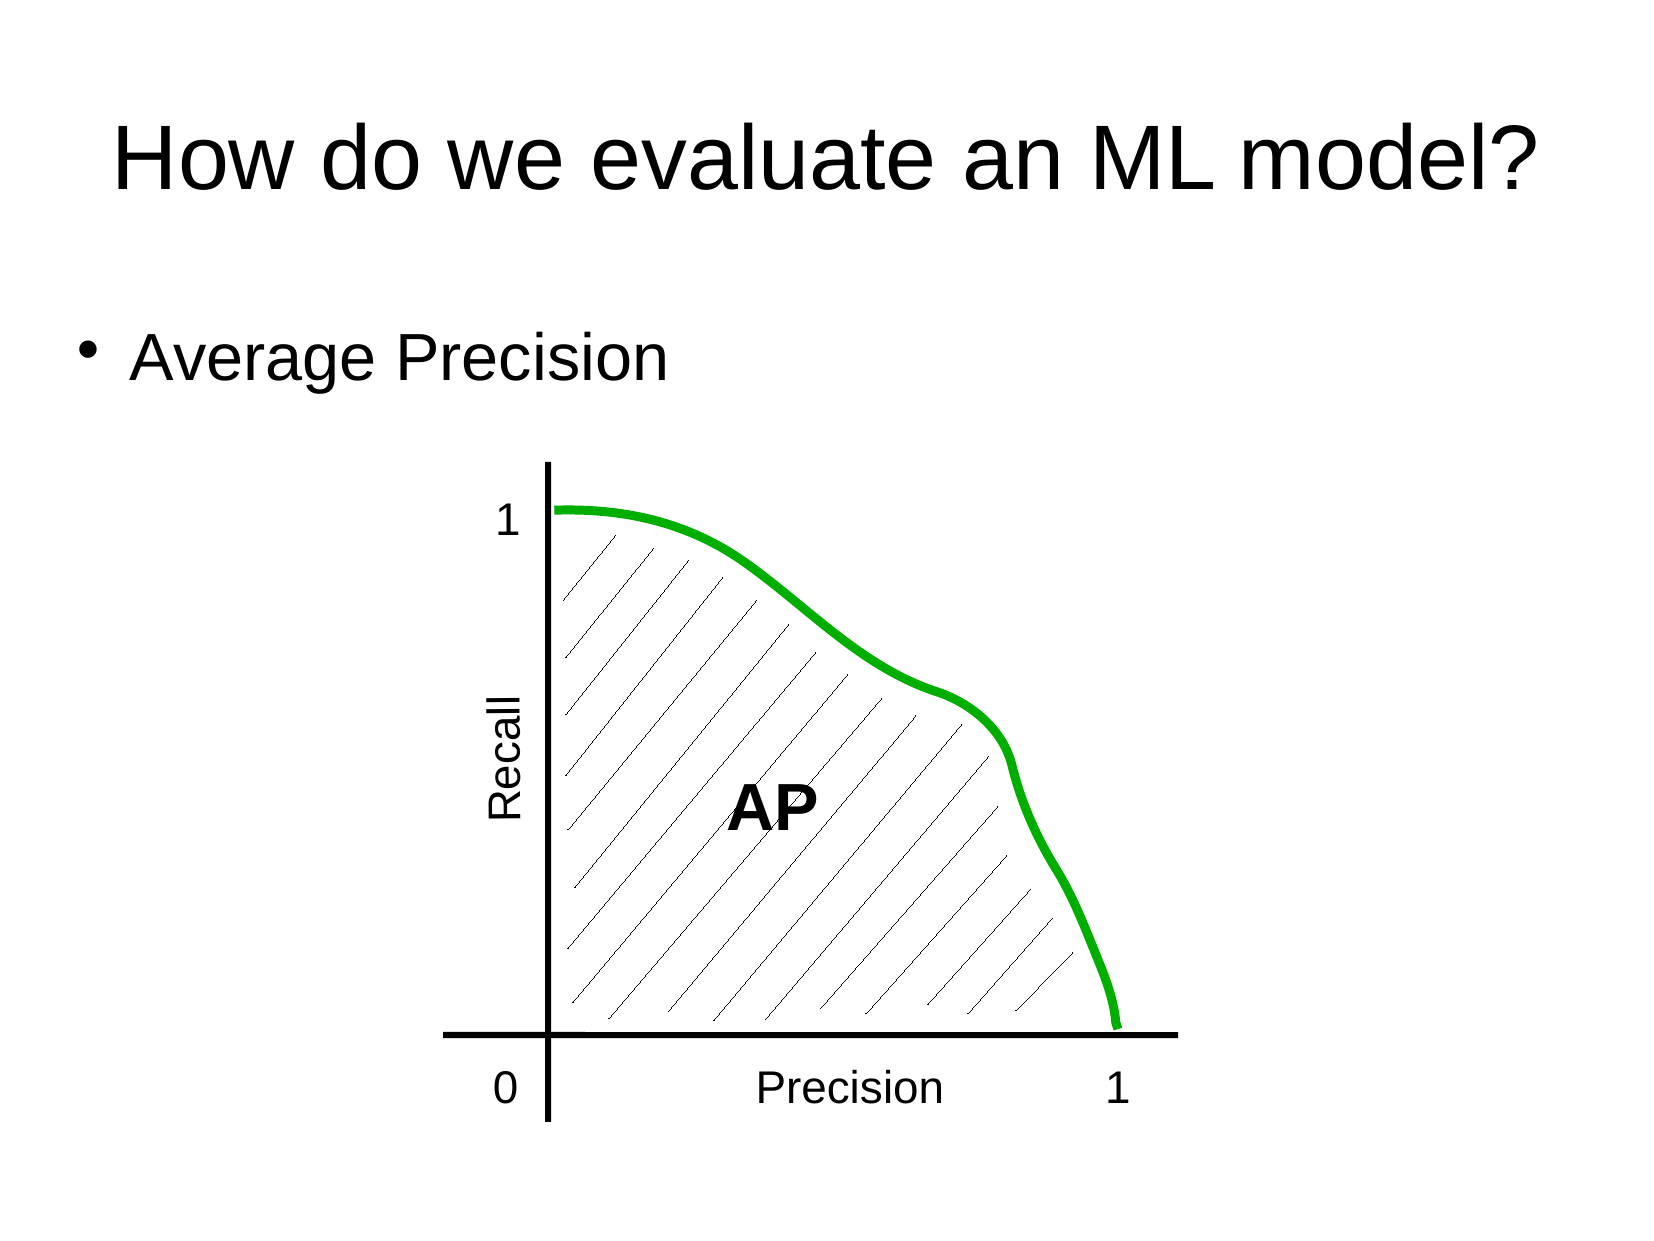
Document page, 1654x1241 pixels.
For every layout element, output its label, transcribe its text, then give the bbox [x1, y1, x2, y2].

text_box [554, 509, 1118, 1030]
text_box How do we evaluate an ML model? [82, 49, 1571, 257]
text_box Recall [464, 549, 535, 1008]
text_box 1 [1073, 1050, 1163, 1117]
text_box AP [649, 756, 896, 852]
text_box Precision [602, 1050, 1073, 1117]
text_box 1 [462, 482, 553, 549]
text_box Average Precision [59, 313, 1167, 1215]
text_box 0 [460, 1049, 551, 1116]
